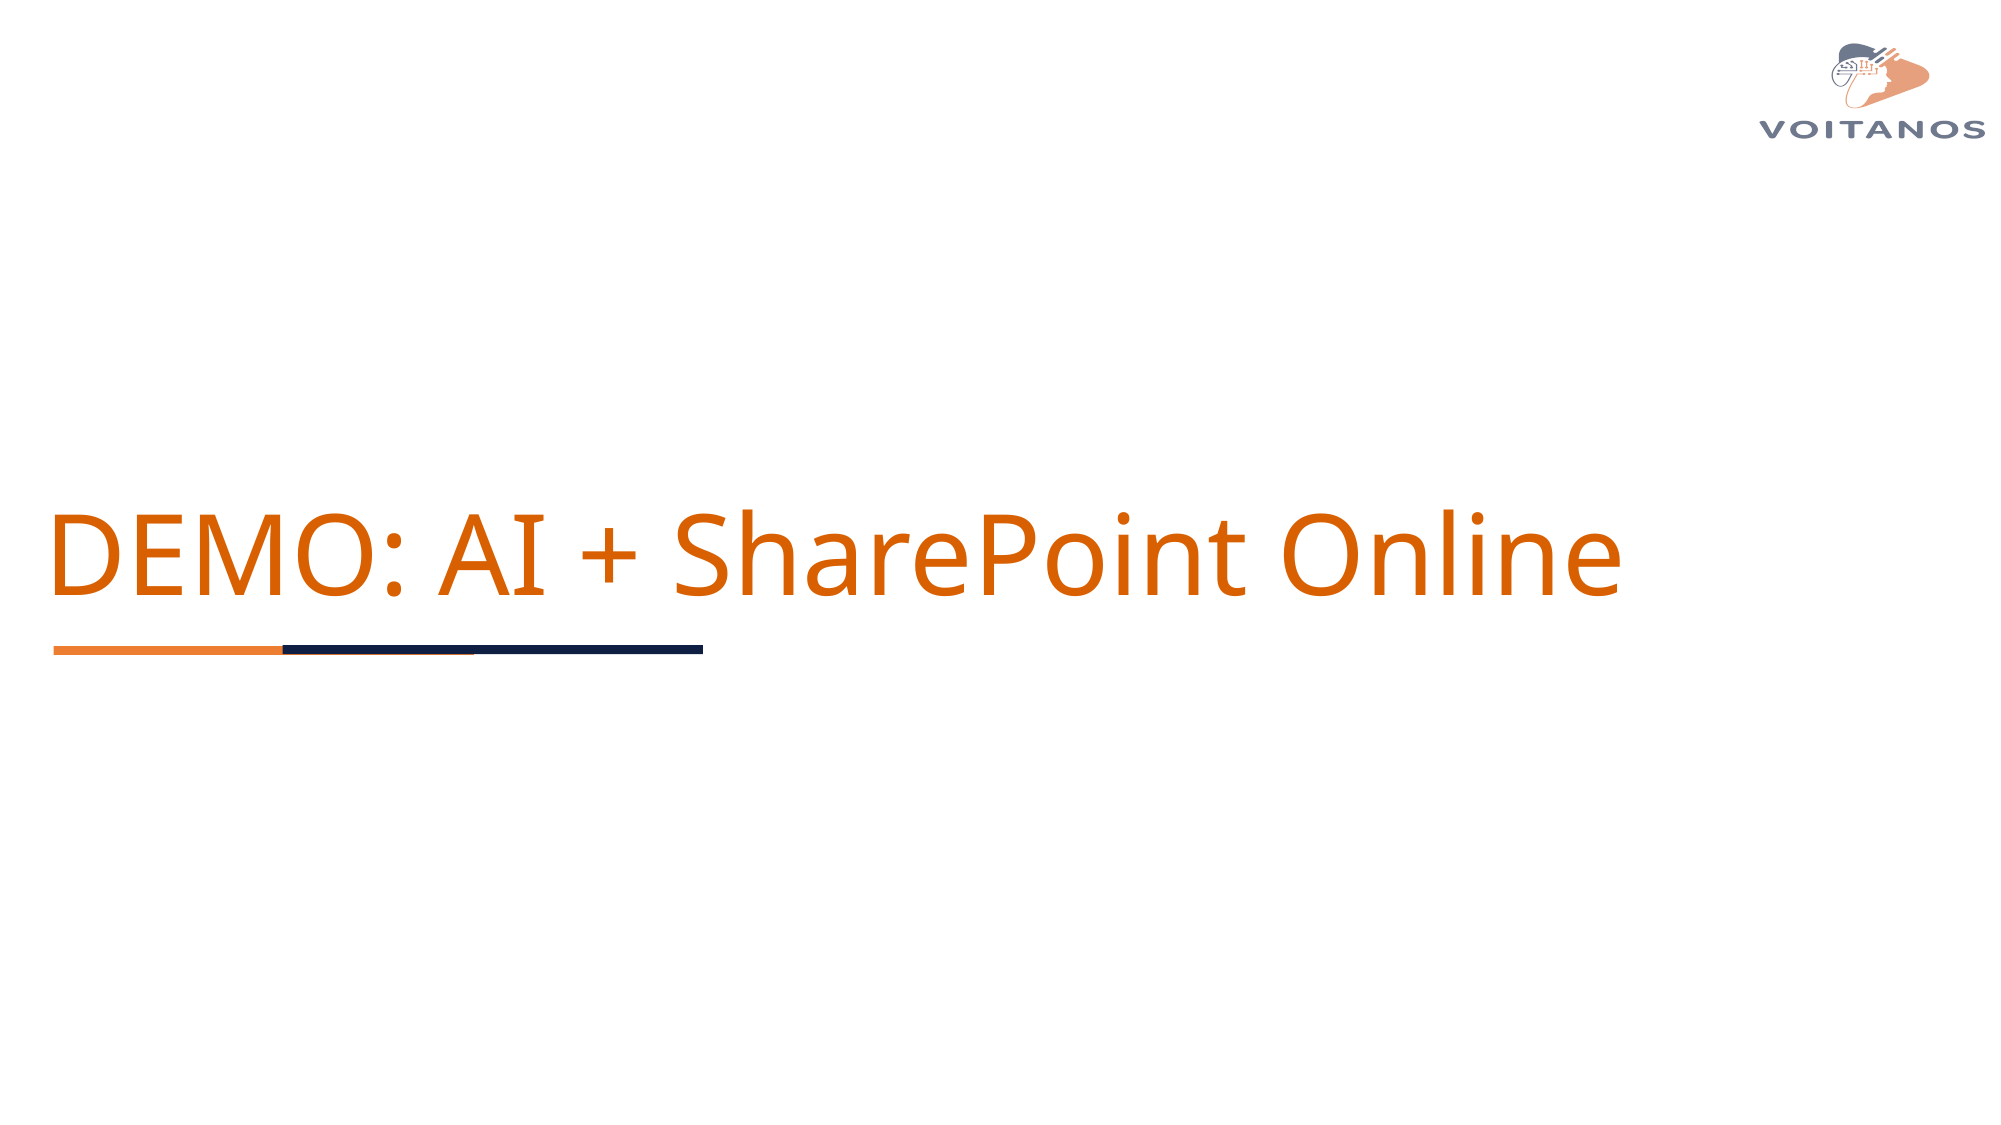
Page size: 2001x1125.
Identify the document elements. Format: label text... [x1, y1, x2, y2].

list DEMO: AI + SharePoint Online [29, 490, 1835, 629]
